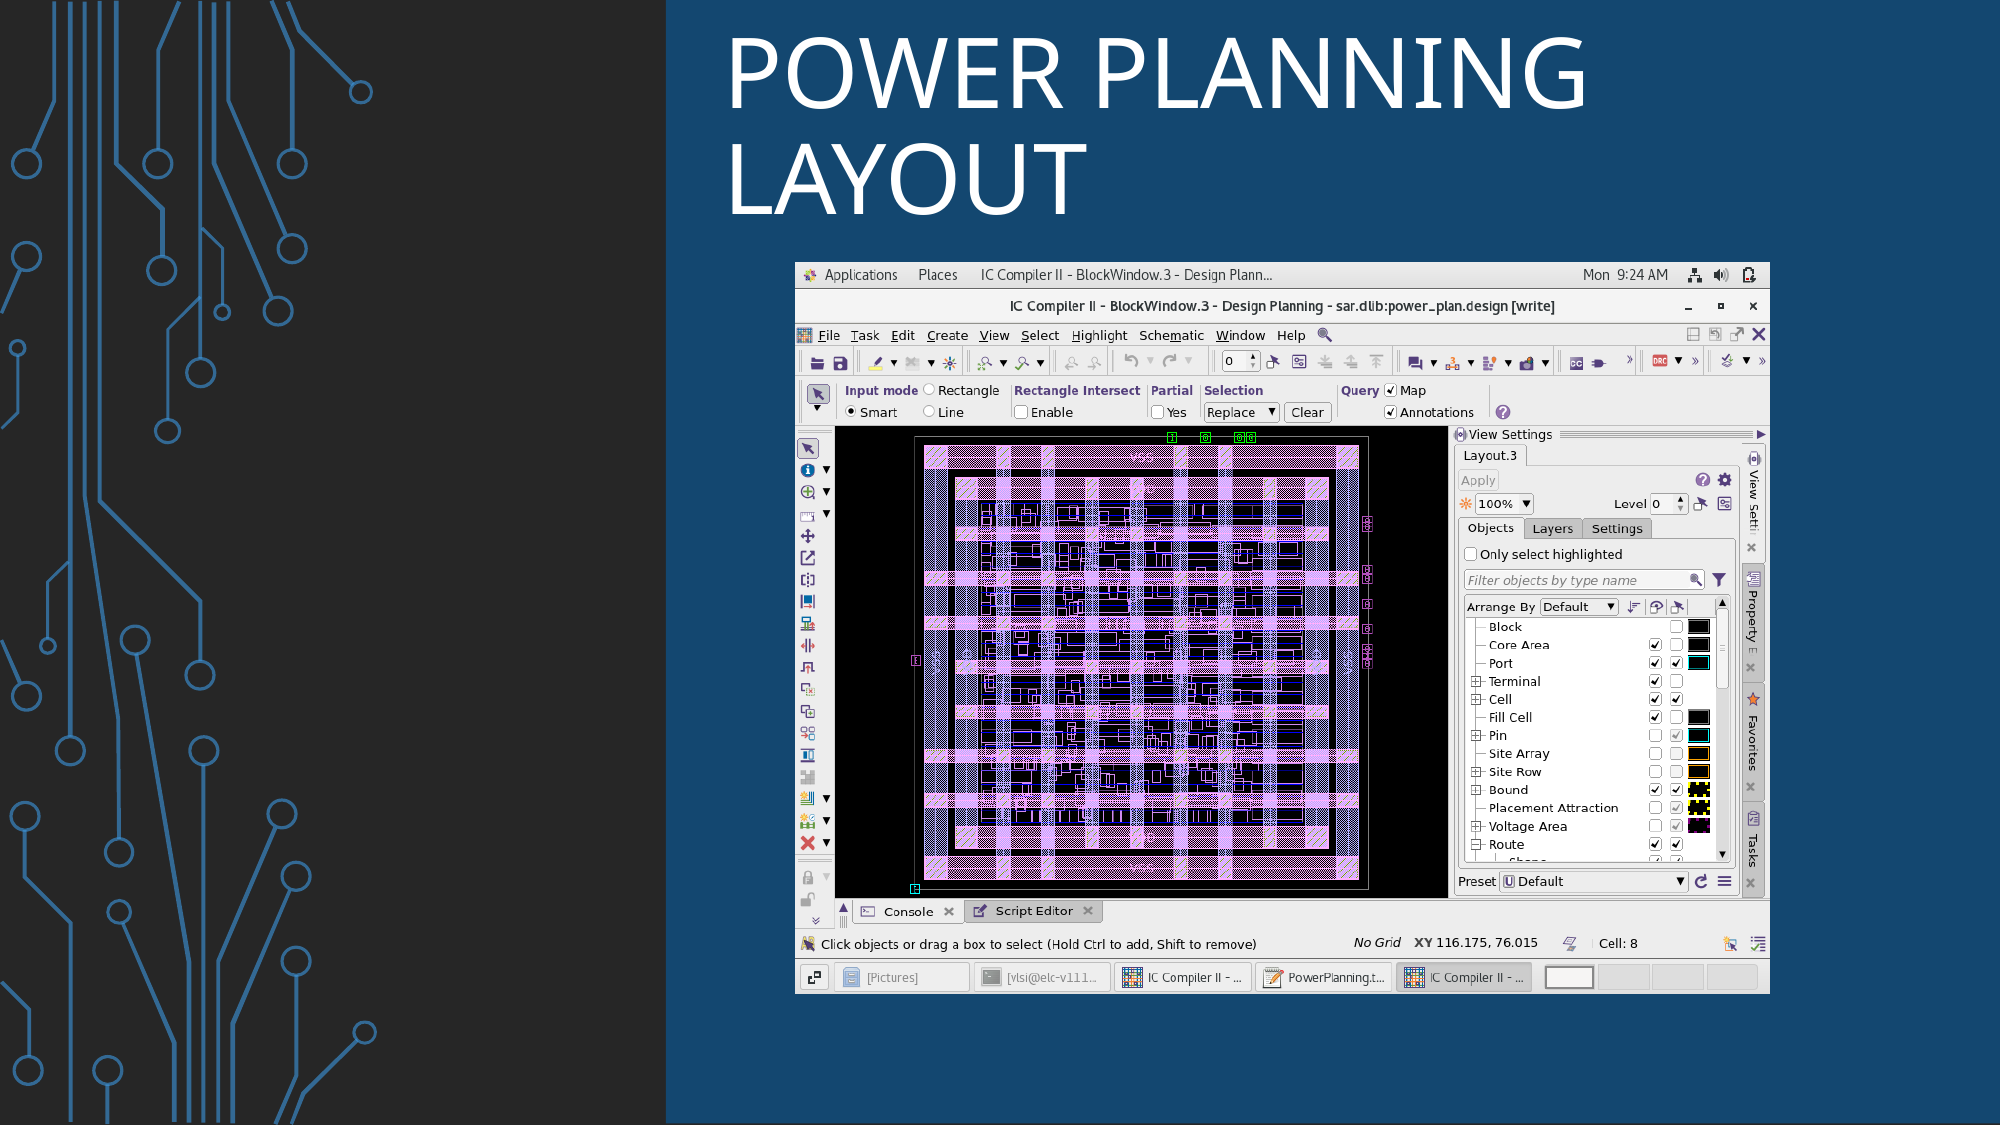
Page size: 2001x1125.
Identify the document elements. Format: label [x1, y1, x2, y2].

text_box [0, 0, 379, 1125]
picture [379, 0, 2000, 1125]
